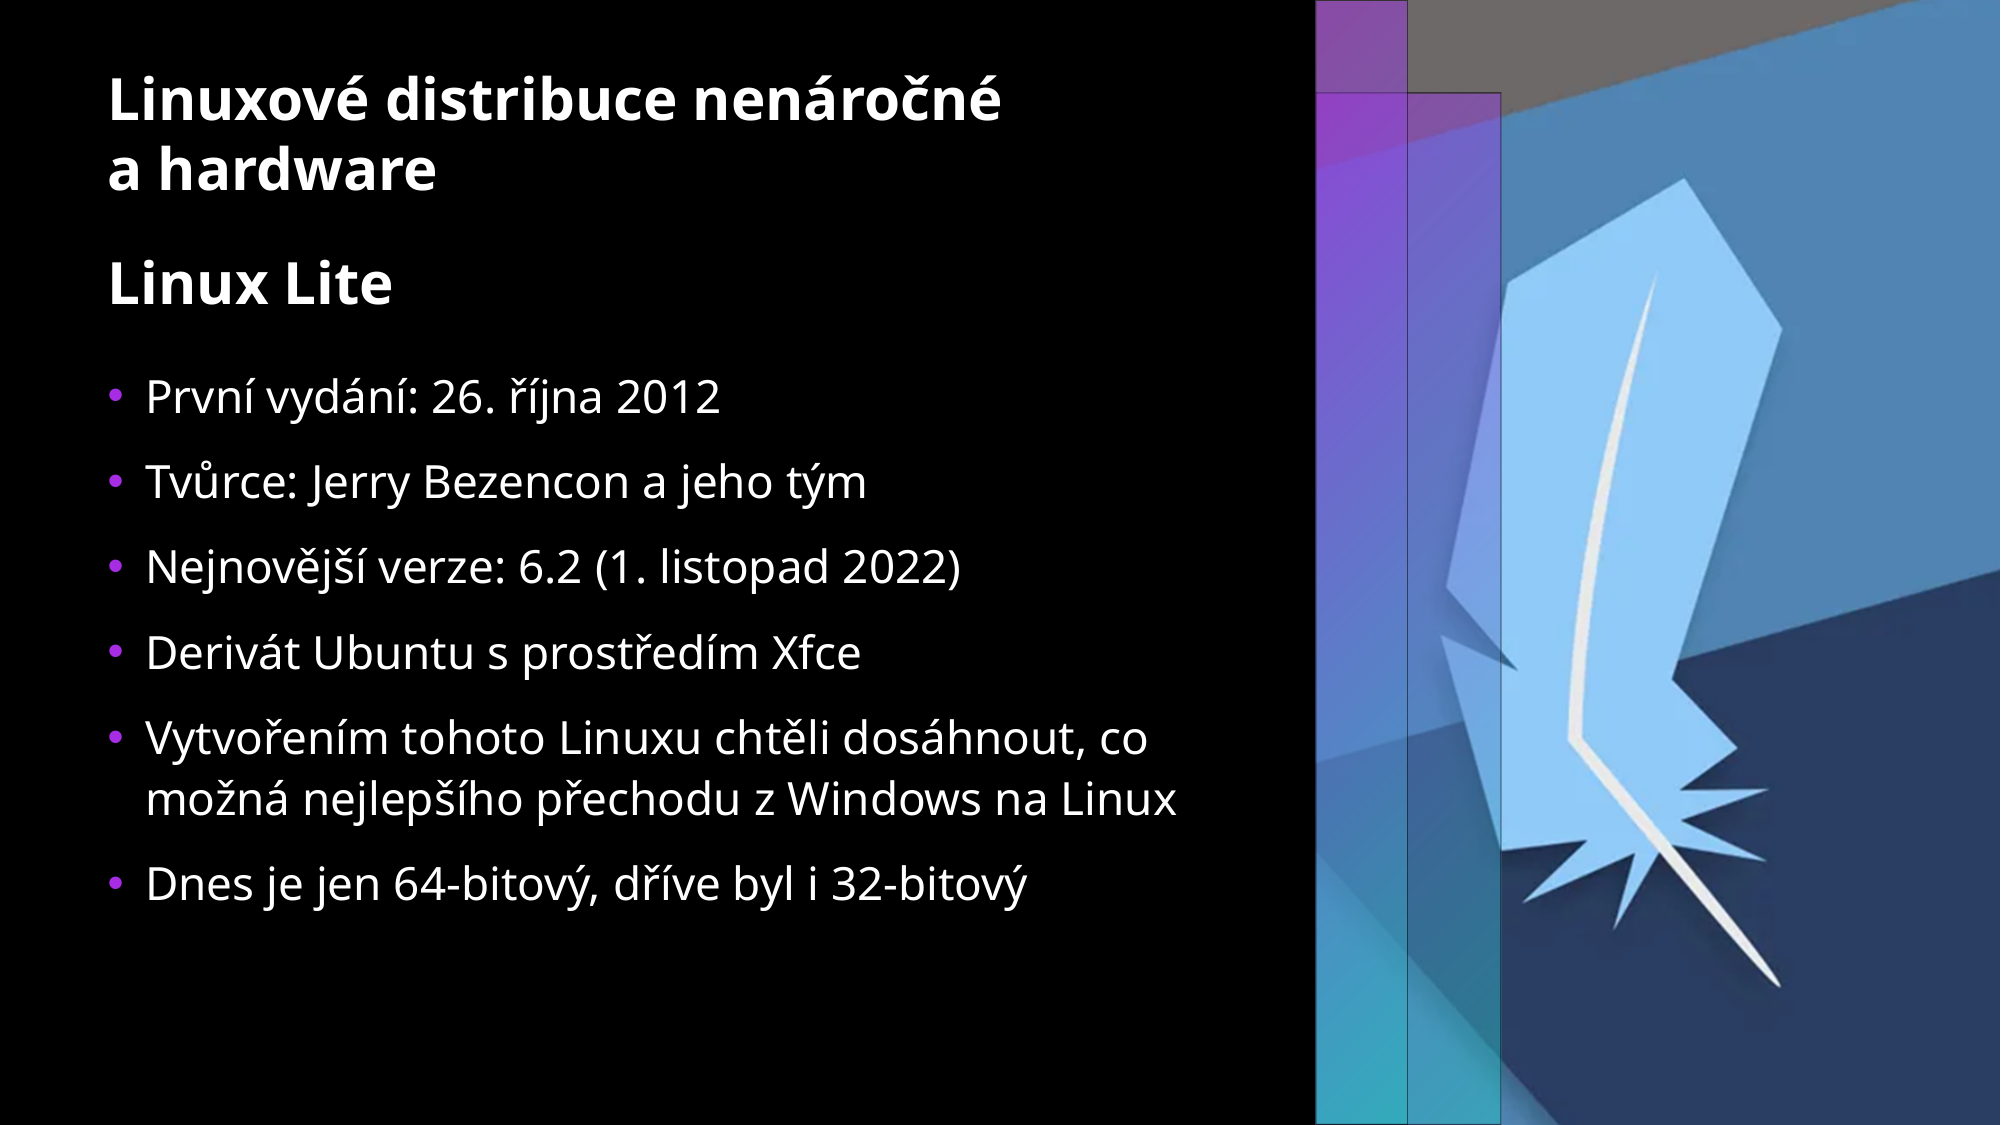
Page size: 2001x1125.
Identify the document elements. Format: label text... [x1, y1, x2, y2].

title Linux Lite [92, 239, 1222, 354]
text_box [0, 0, 1314, 1125]
list První vydání: 26. října 2012 Tvůrce: Jerry Bezencon a jeho tým Nejnovější verze: 6.2 (1. listopad 2022) Derivát Ubuntu s prostředím Xfce Vytvořením tohoto Linuxu chtěli dosáhnout, co možná nejlepšího přechodu z Windows na Linux Dnes je jen 64-bitový, dříve byl i 32-bitový [92, 354, 1222, 999]
picture [1315, 0, 2000, 1125]
text_box Linuxové distribuce nenáročné a hardware [92, 54, 1054, 210]
